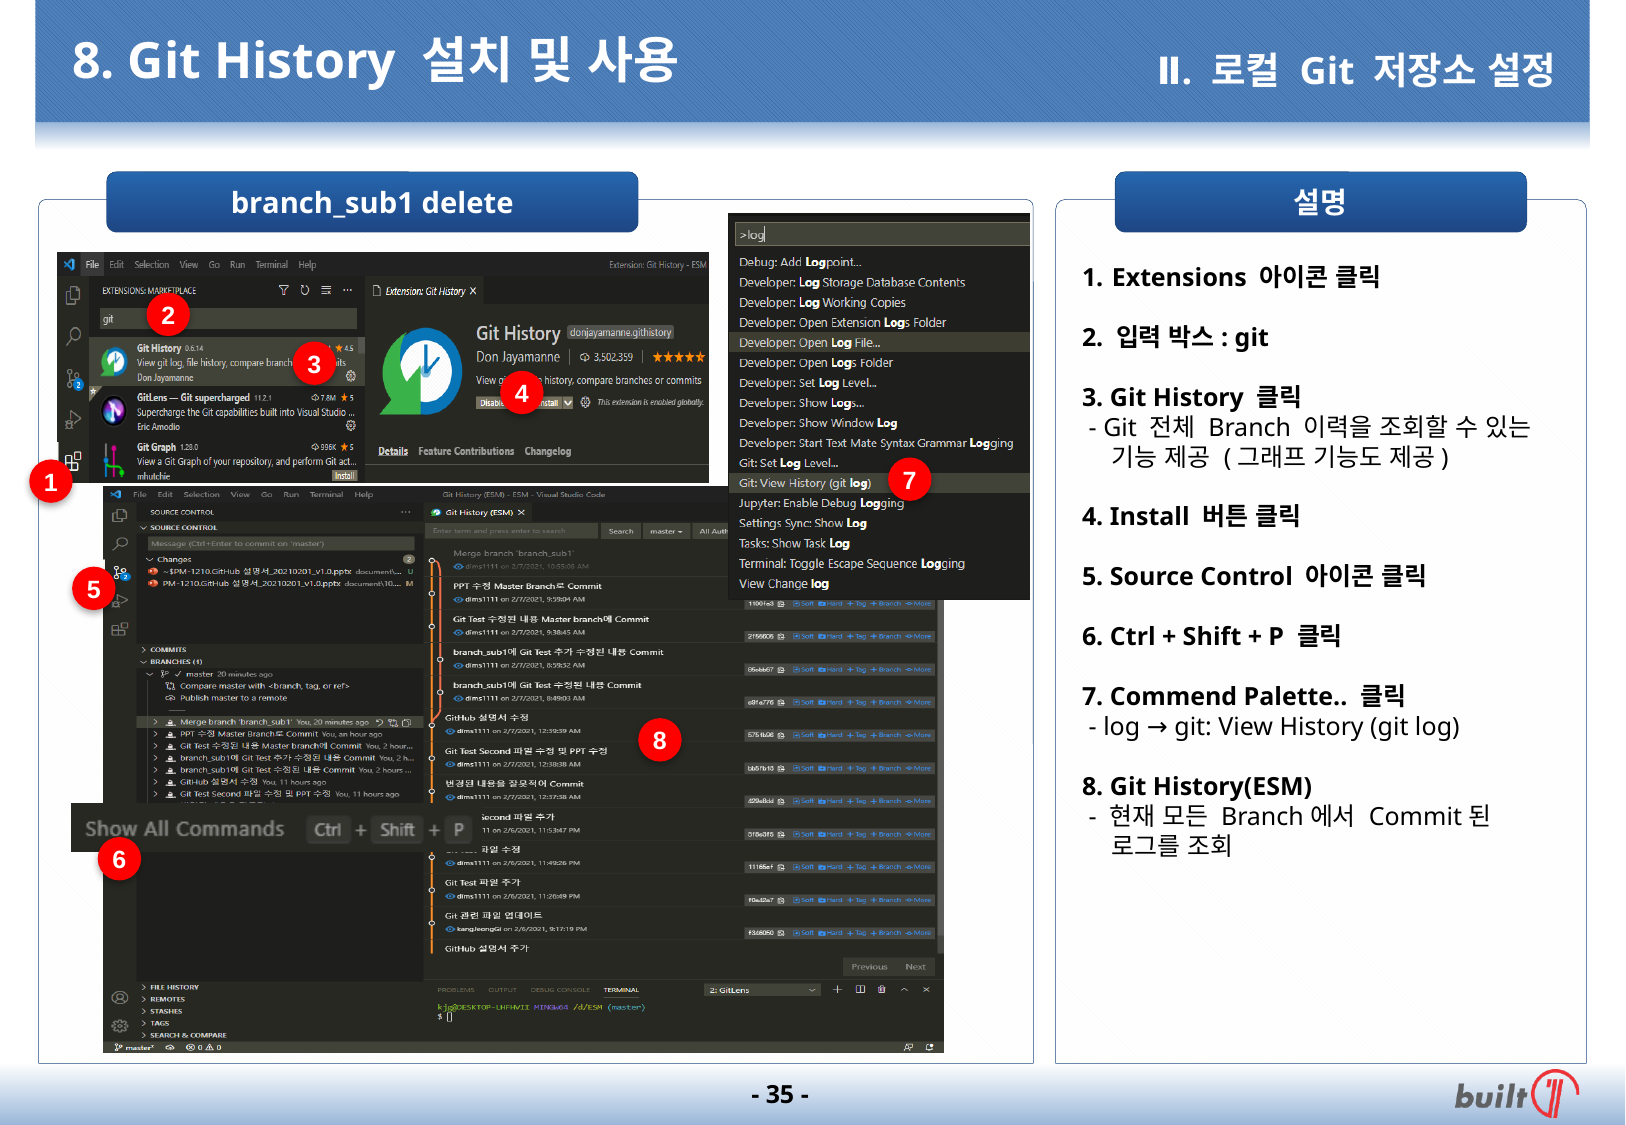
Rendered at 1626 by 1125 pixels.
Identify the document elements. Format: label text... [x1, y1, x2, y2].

picture [1455, 1069, 1585, 1120]
picture [57, 252, 709, 483]
text_box [36, 197, 1036, 1066]
picture [71, 213, 1031, 1053]
list Ⅱ. 로컬 Git 저장소 설정 [893, 8, 1572, 109]
text_box 1 [29, 459, 71, 503]
text_box 5 [72, 566, 98, 610]
text_box branch_sub1 delete [106, 171, 639, 233]
text_box 설명 [1115, 171, 1527, 233]
text_box Extensions 아이콘 클릭 2. 입력 박스: git 3. Git History 클릭 - Git 전체 Branch 이력을 조회할 수 있는 기능 제공 (그래프 기능도 제공) 4. Install 버튼 클릭 5. Source Control 아이콘 클릭 6. Ctrl + Shift + P 클릭 7. Commend Palette.. 클릭 - log → git: View History (git log) 8. Git History(ESM) - 현재 모든 Branch에서 Commit된 로그를 조회 [1053, 197, 1589, 1066]
title 8. Git History 설치 및 사용 [57, 8, 893, 109]
